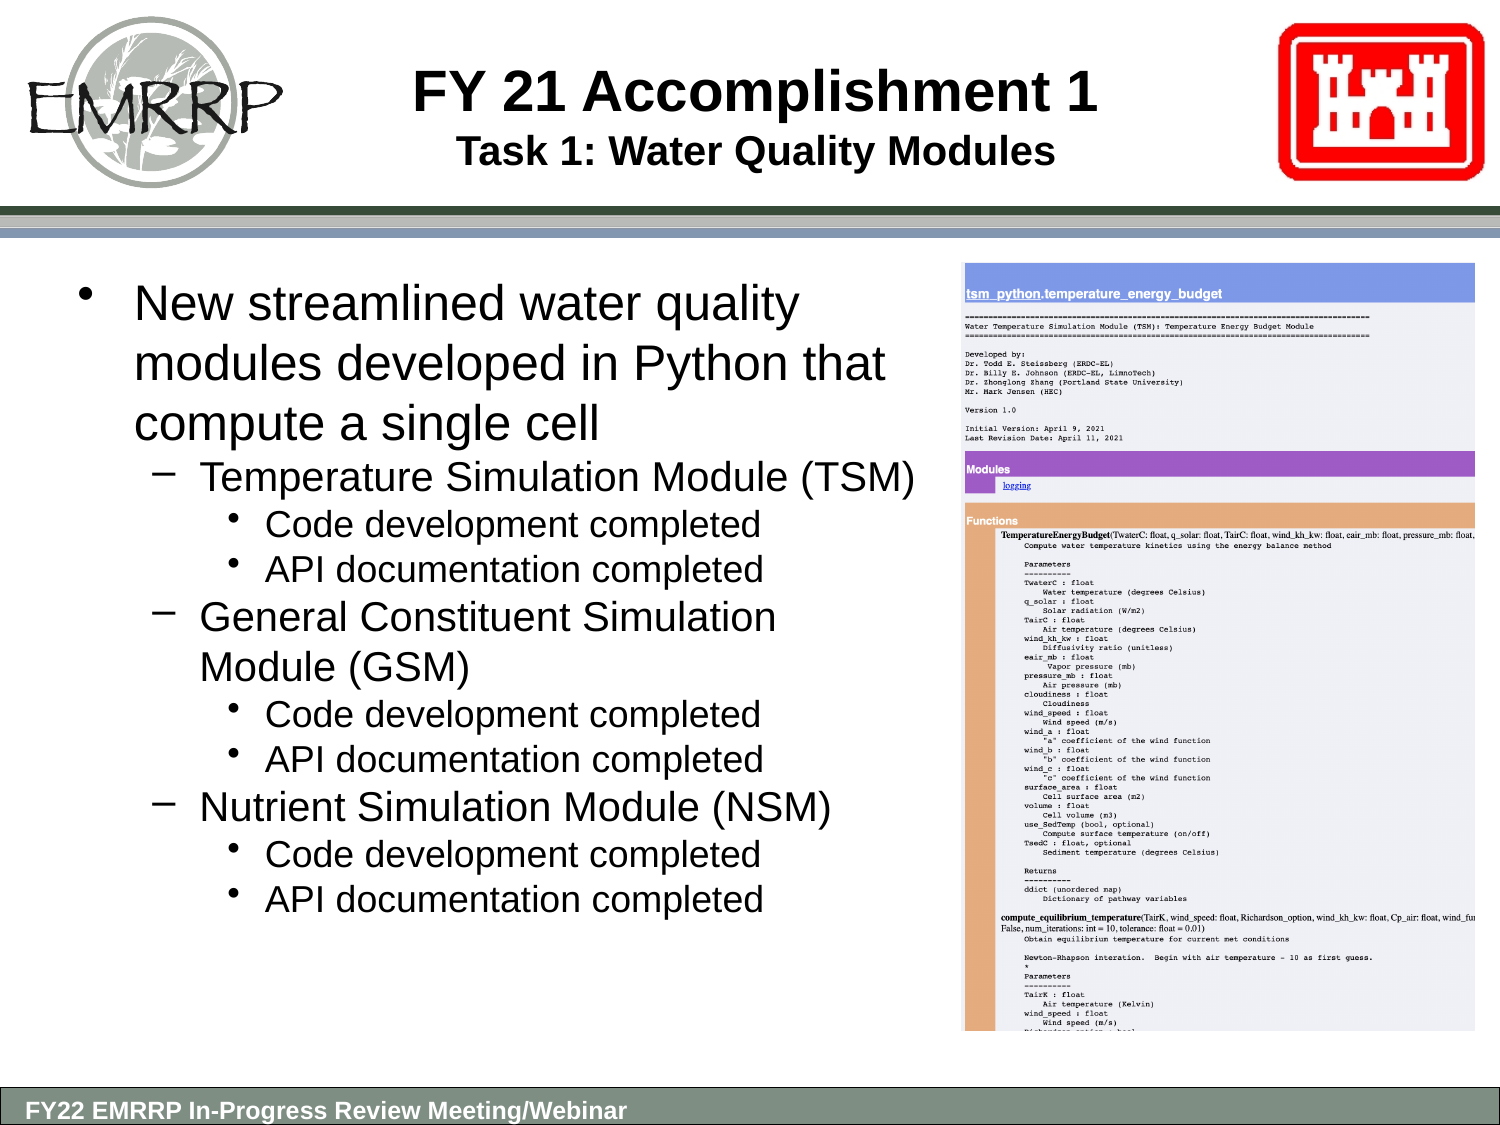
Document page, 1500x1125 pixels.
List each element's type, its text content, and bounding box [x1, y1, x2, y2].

picture [24, 12, 285, 191]
picture [0, 206, 1500, 238]
picture [961, 262, 1476, 1032]
title FY 21 Accomplishment 1 Task 1: Water Quality Modules [274, 49, 1238, 178]
list New streamlined water quality modules developed in Python that compute a single cell Temperature Simulation Module (TSM) Code development completed API documentation completed General Constituent Simulation Module (GSM) Code development completed API documentation completed Nutrient Simulation Module (NSM) Code development completed API documentation completed [62, 262, 938, 976]
picture [1275, 21, 1488, 183]
